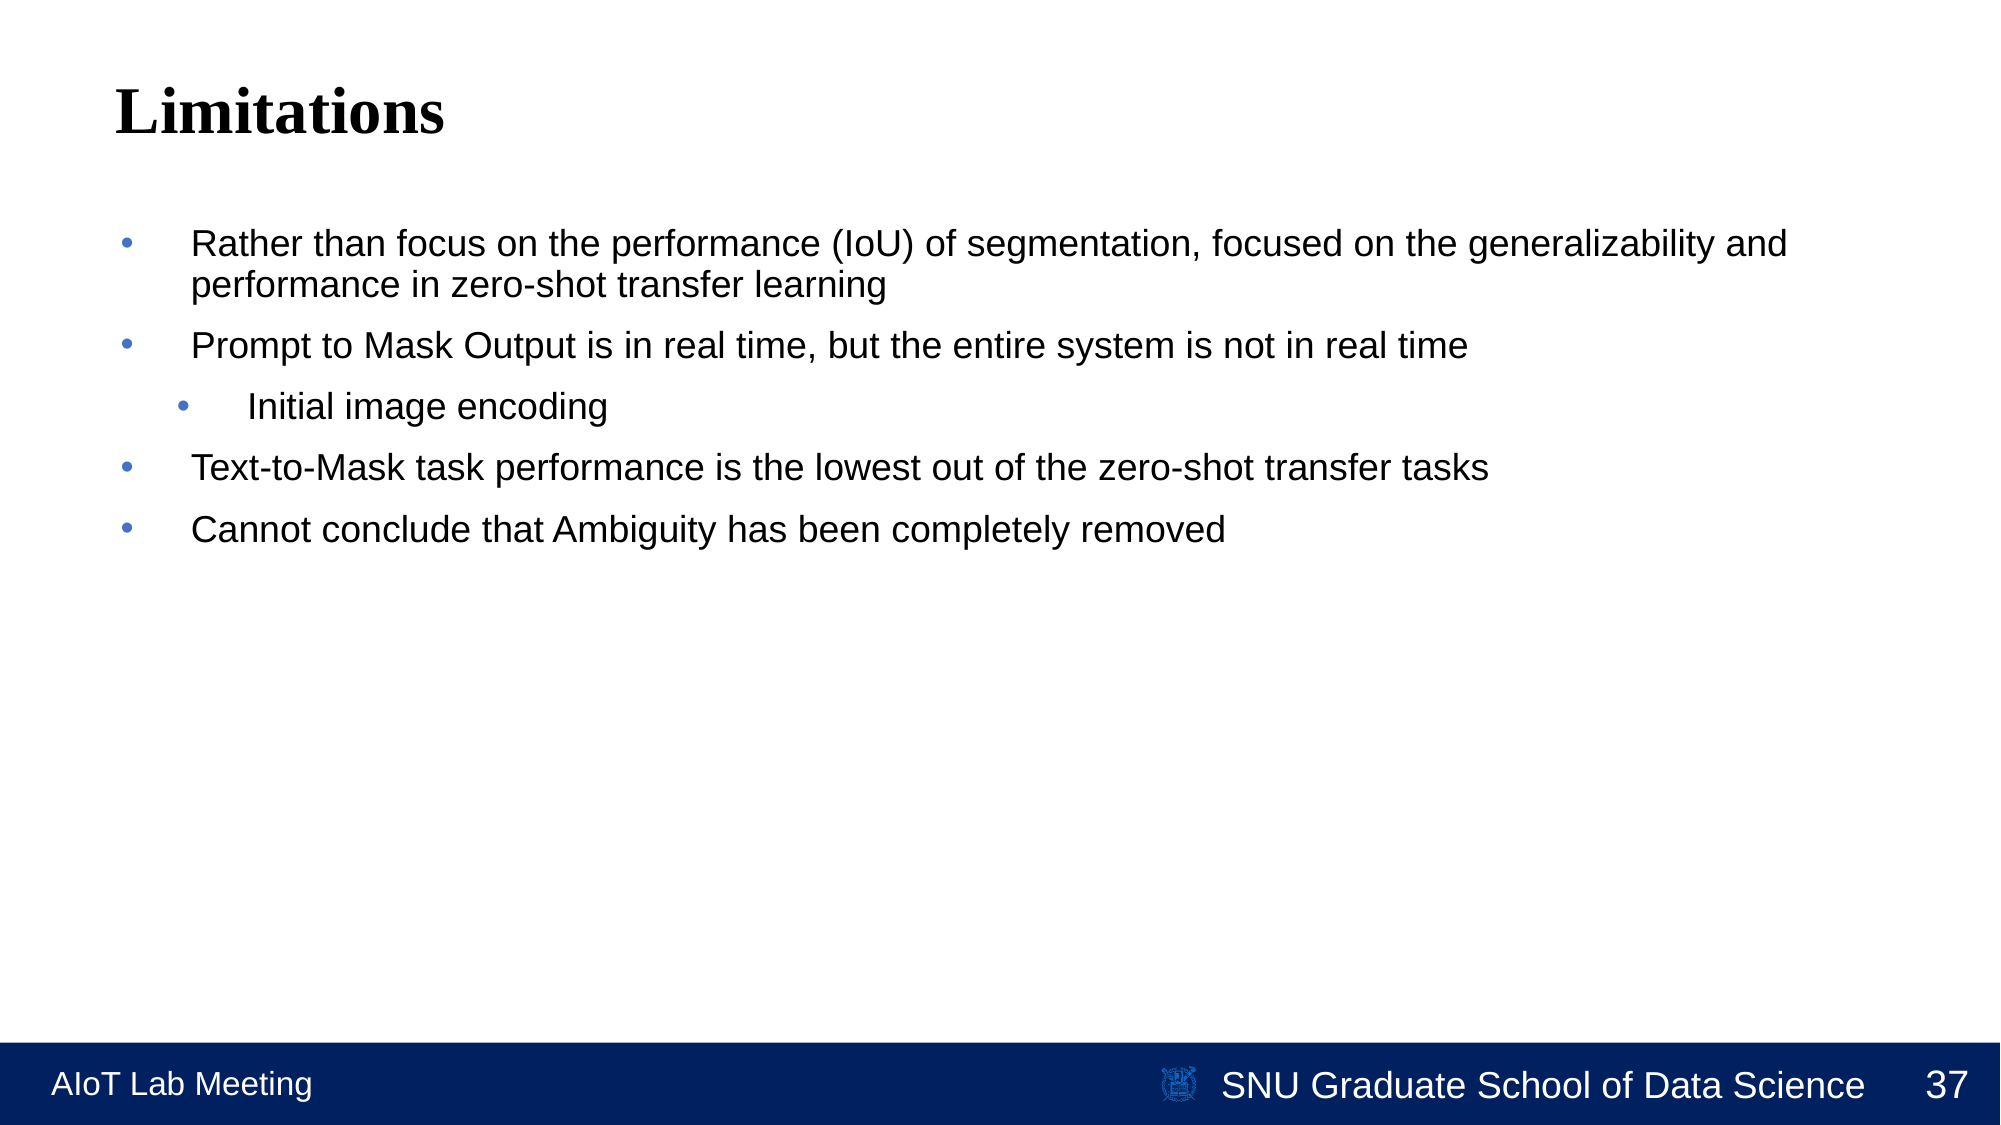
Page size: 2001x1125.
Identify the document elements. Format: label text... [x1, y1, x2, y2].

list Rather than focus on the performance (IoU) of segmentation, focused on the generalizability and performance in zero-shot transfer learning Prompt to Mask Output is in real time, but the entire system is not in real time Initial image encoding Text-to-Mask task performance is the lowest out of the zero-shot transfer tasks Cannot conclude that Ambiguity has been completely removed [100, 155, 1937, 1009]
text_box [20, 1054, 517, 1125]
picture [1161, 1063, 1197, 1105]
title Limitations [100, 39, 1826, 184]
